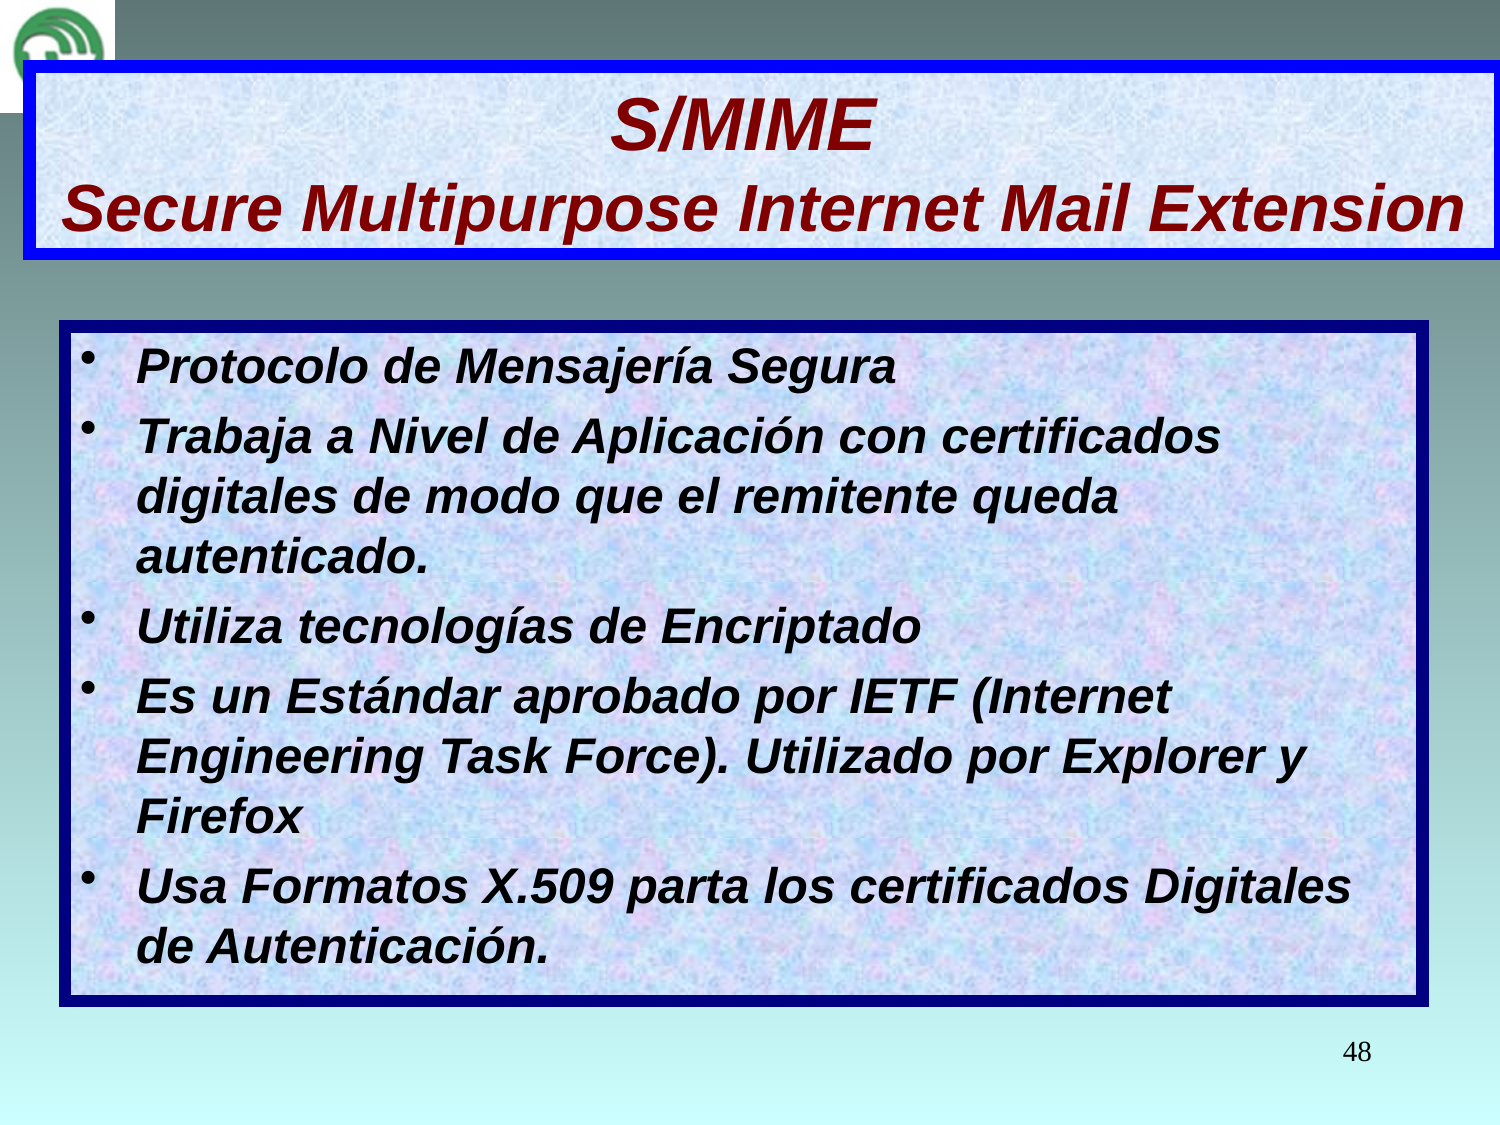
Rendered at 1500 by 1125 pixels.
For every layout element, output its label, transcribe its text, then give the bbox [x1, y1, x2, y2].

slide_number 48 [1074, 1024, 1388, 1101]
picture [0, 0, 115, 113]
list Protocolo de Mensajería Segura Trabaja a Nivel de Aplicación con certificados digitales de modo que el remitente queda autenticado. Utiliza tecnologías de Encriptado Es un Estándar aprobado por IETF (Internet Engineering Task Force). Utilizado por Explorer y Firefox Usa Formatos X.509 parta los certificados Digitales de Autenticación. [64, 326, 1423, 1002]
title S/MIME Secure Multipurpose Internet Mail Extension [29, 66, 1500, 255]
